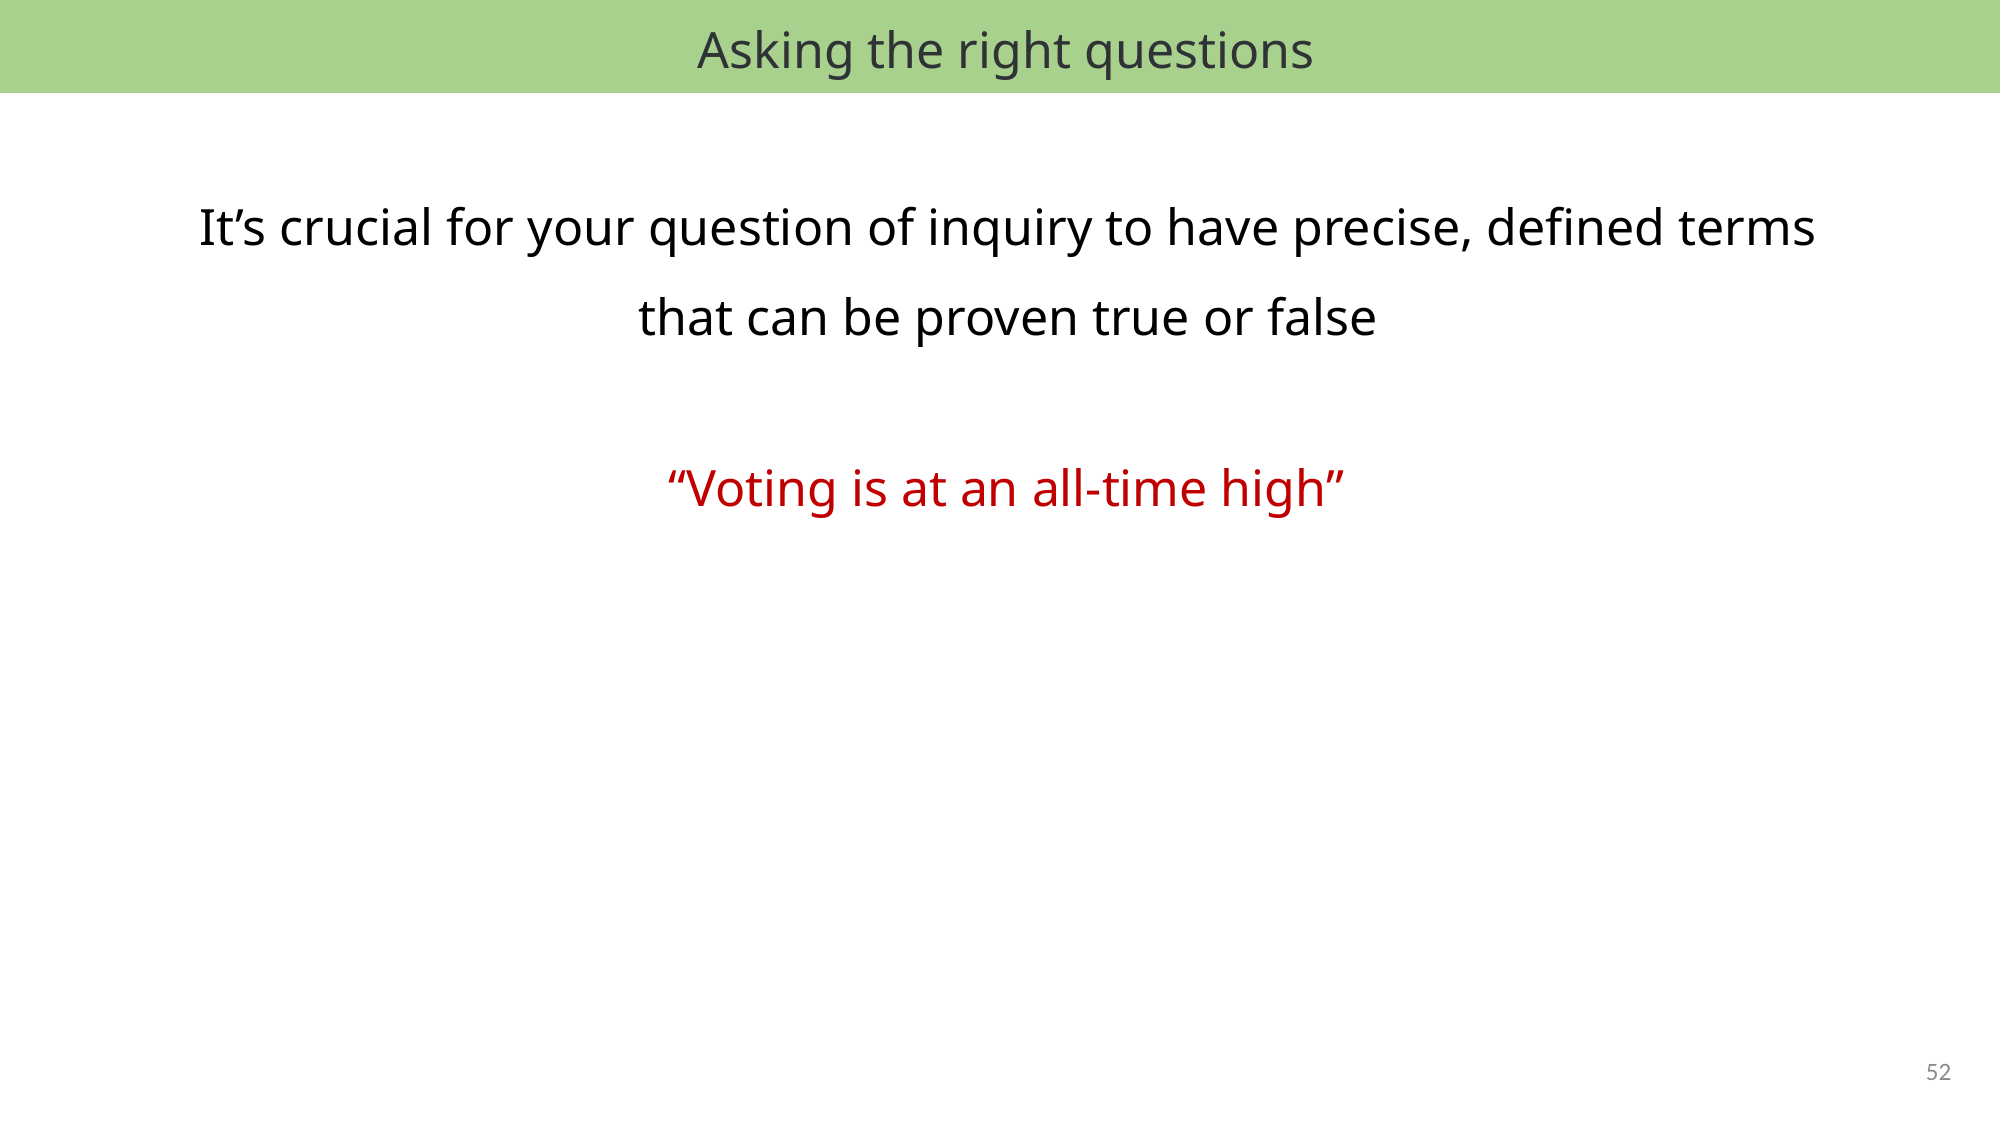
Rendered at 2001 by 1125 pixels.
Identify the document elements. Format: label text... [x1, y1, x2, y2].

text_box “Voting is at an all-time high” [421, 419, 1591, 525]
text_box [0, 0, 2000, 94]
slide_number 52 [1883, 1040, 1967, 1101]
text_box Asking the right questions [254, 10, 1759, 86]
text_box It’s crucial for your question of inquiry to have precise, defined terms that can be proven true or false [177, 158, 1839, 354]
